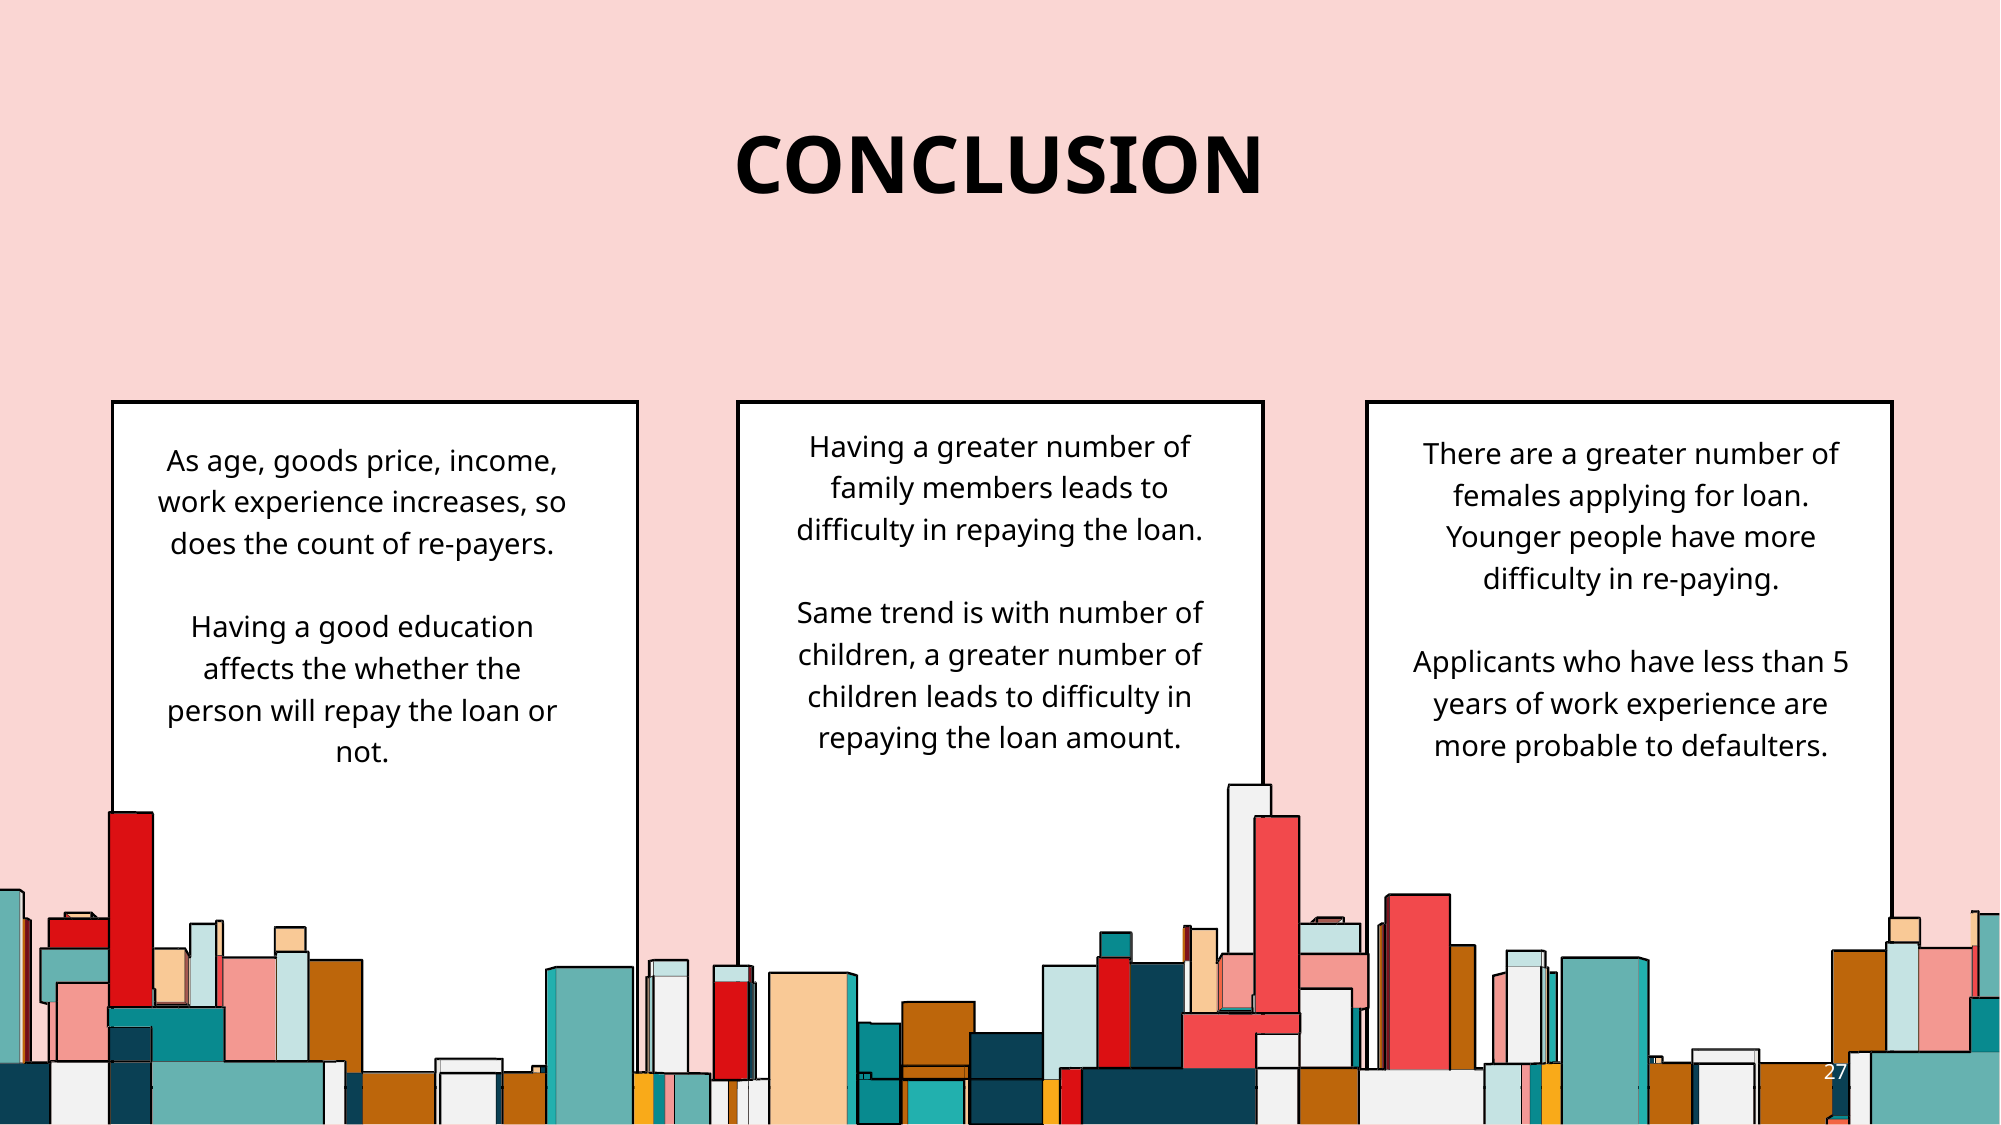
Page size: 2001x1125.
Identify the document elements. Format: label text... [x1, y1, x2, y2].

list As age, goods price, income, work experience increases, so does the count of re-payers. Having a good education affects the whether the person will repay the loan or not. [137, 427, 588, 849]
list There are a greater number of females applying for loan. Younger people have more difficulty in re-paying. Applicants who have less than 5 years of work experience are more probable to defaulters. [1390, 421, 1873, 900]
list Having a greater number of family members leads to difficulty in repaying the loan. Same trend is with number of children, a greater number of children leads to difficulty in repaying the loan amount. [774, 413, 1225, 863]
title Conclusion [257, 115, 1743, 221]
slide_number 27 [1412, 1042, 1863, 1103]
